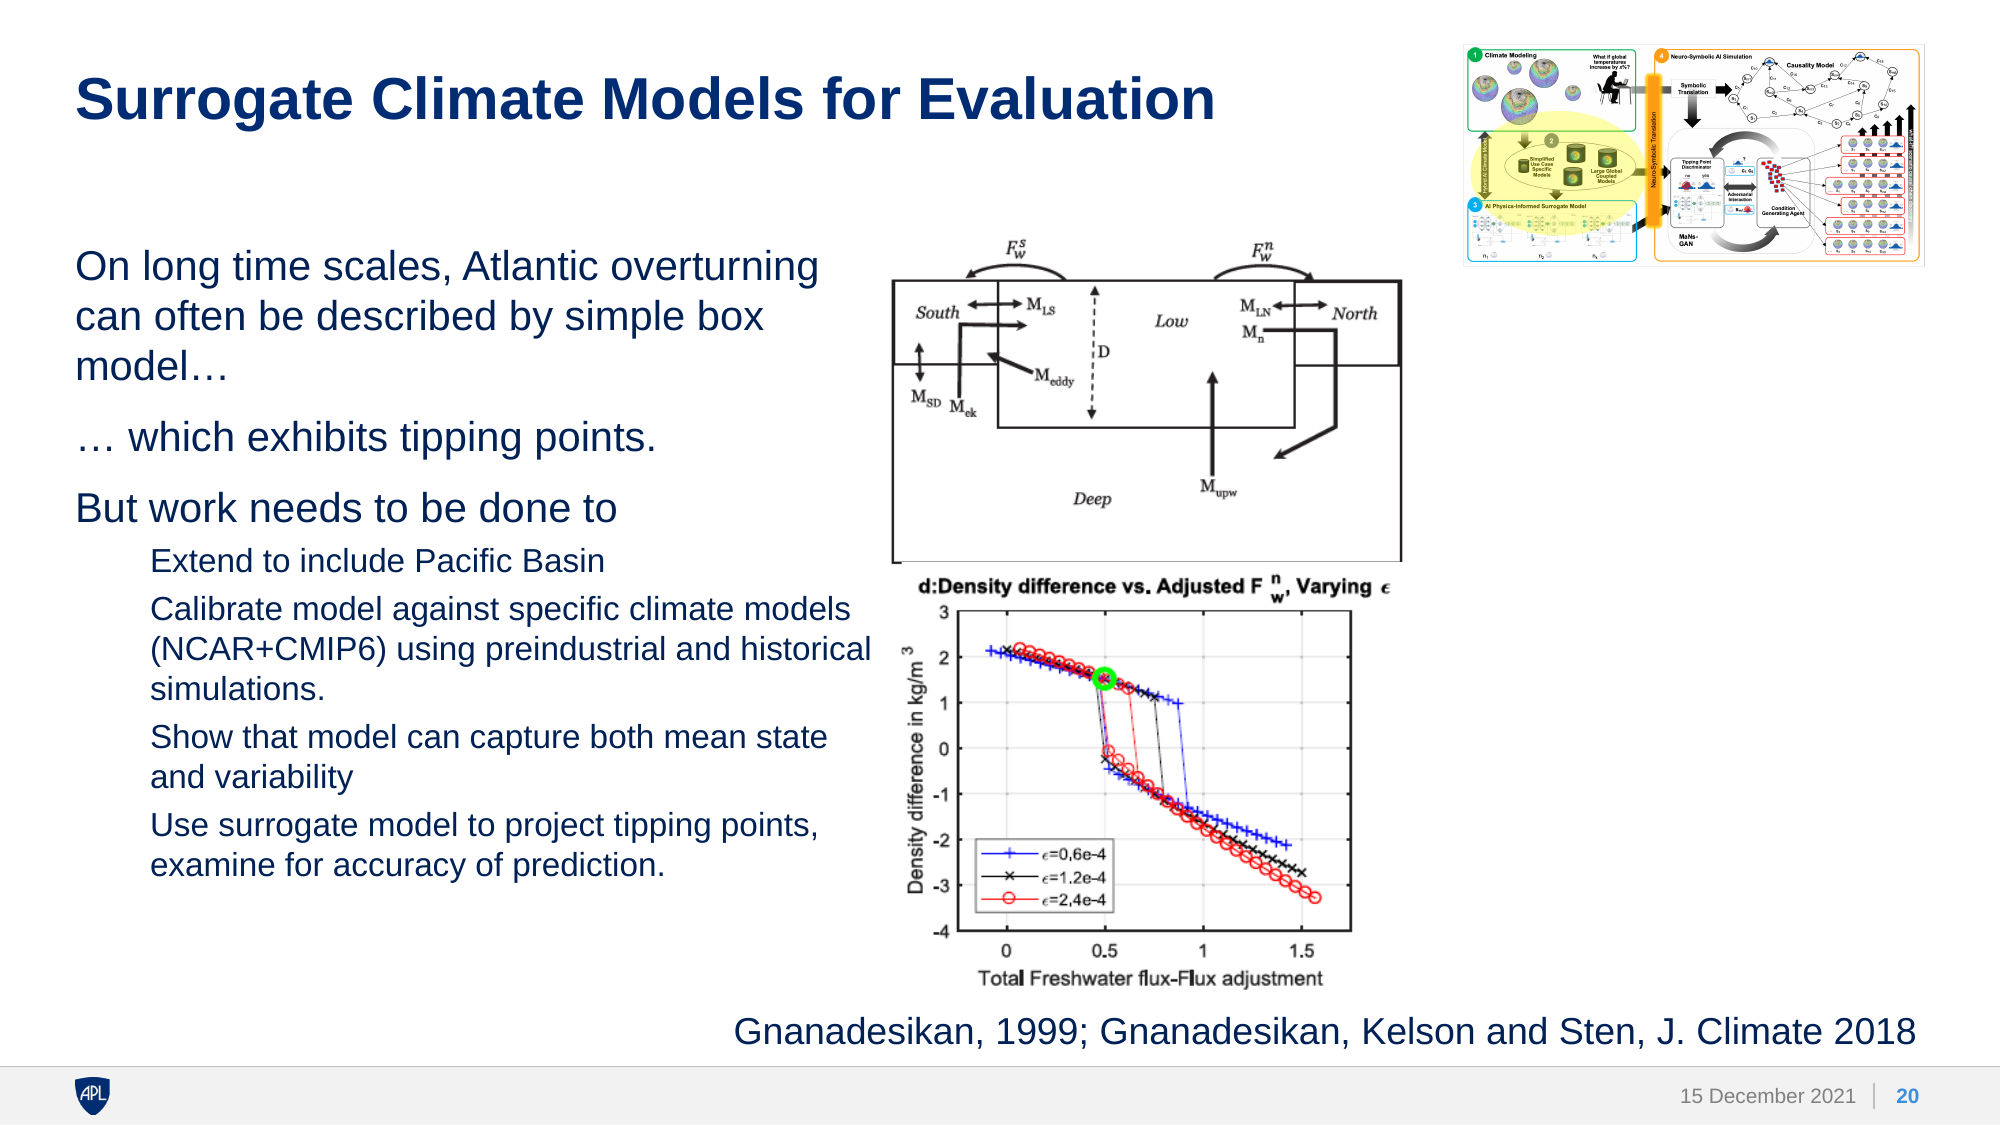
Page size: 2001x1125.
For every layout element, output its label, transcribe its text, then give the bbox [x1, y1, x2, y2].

list On long time scales, Atlantic overturning can often be described by simple box model… … which exhibits tipping points. But work needs to be done to Extend to include Pacific Basin Calibrate model against specific climate models (NCAR+CMIP6) using preindustrial and historical simulations. Show that model can capture both mean state and variability Use surrogate model to project tipping points, examine for accuracy of prediction. [75, 238, 876, 1042]
picture [1463, 44, 1925, 267]
slide_number 20 [1876, 1066, 1940, 1125]
text_box Gnanadesikan, 1999; Gnanadesikan, Kelson and Sten, J. Climate 2018 [718, 999, 1933, 1060]
title Surrogate Climate Models for Evaluation [75, 68, 1237, 194]
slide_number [1646, 1066, 1872, 1125]
picture [875, 221, 1449, 997]
